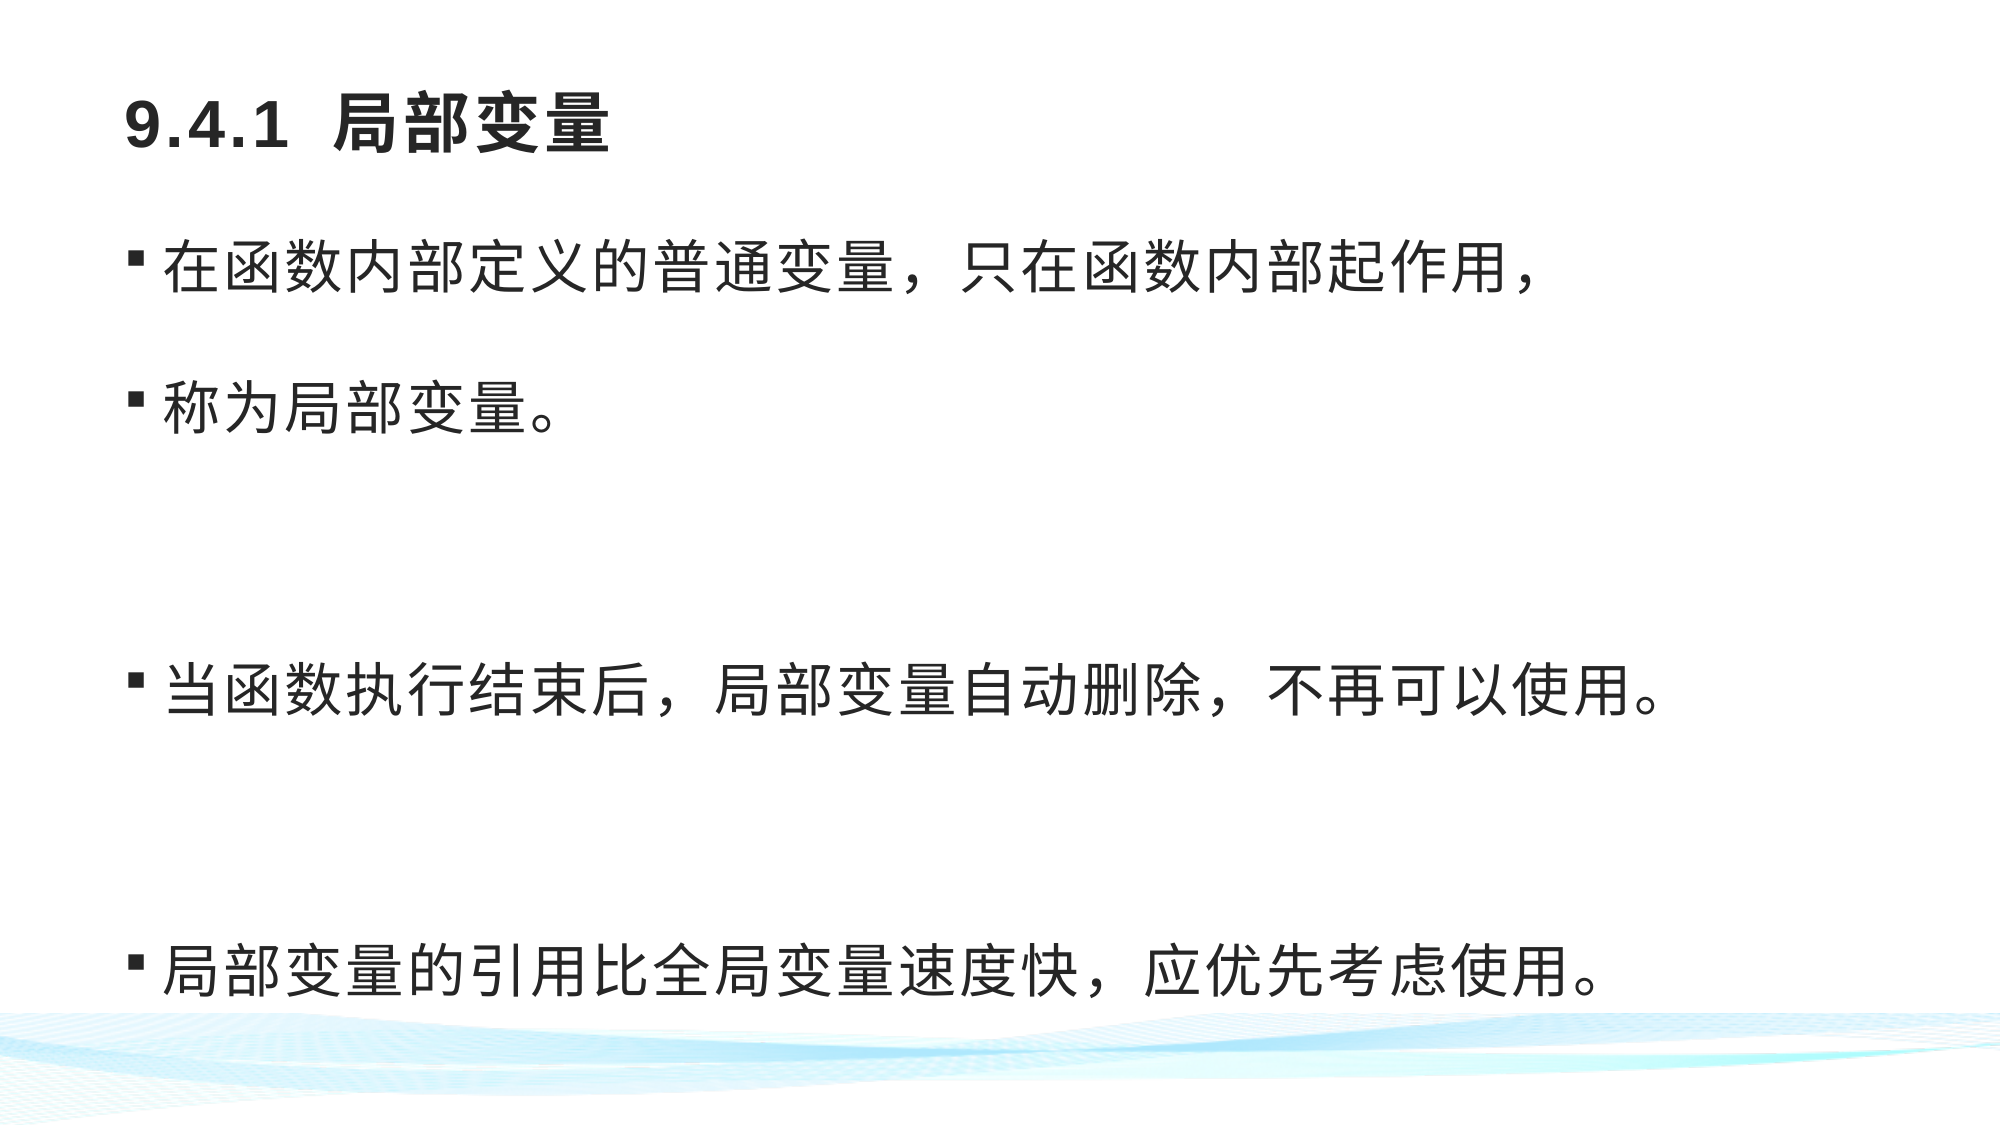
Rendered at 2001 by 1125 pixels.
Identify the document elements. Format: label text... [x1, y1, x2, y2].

title 9.4.1 局部变量 [109, 72, 1891, 185]
picture [0, 1013, 2000, 1125]
list 在函数内部定义的普通变量，只在函数内部起作用， 称为局部变量。 当函数执行结束后，局部变量自动删除，不再可以使用。 局部变量的引用比全局变量速度快，应优先考虑使用。 [109, 201, 1891, 1041]
